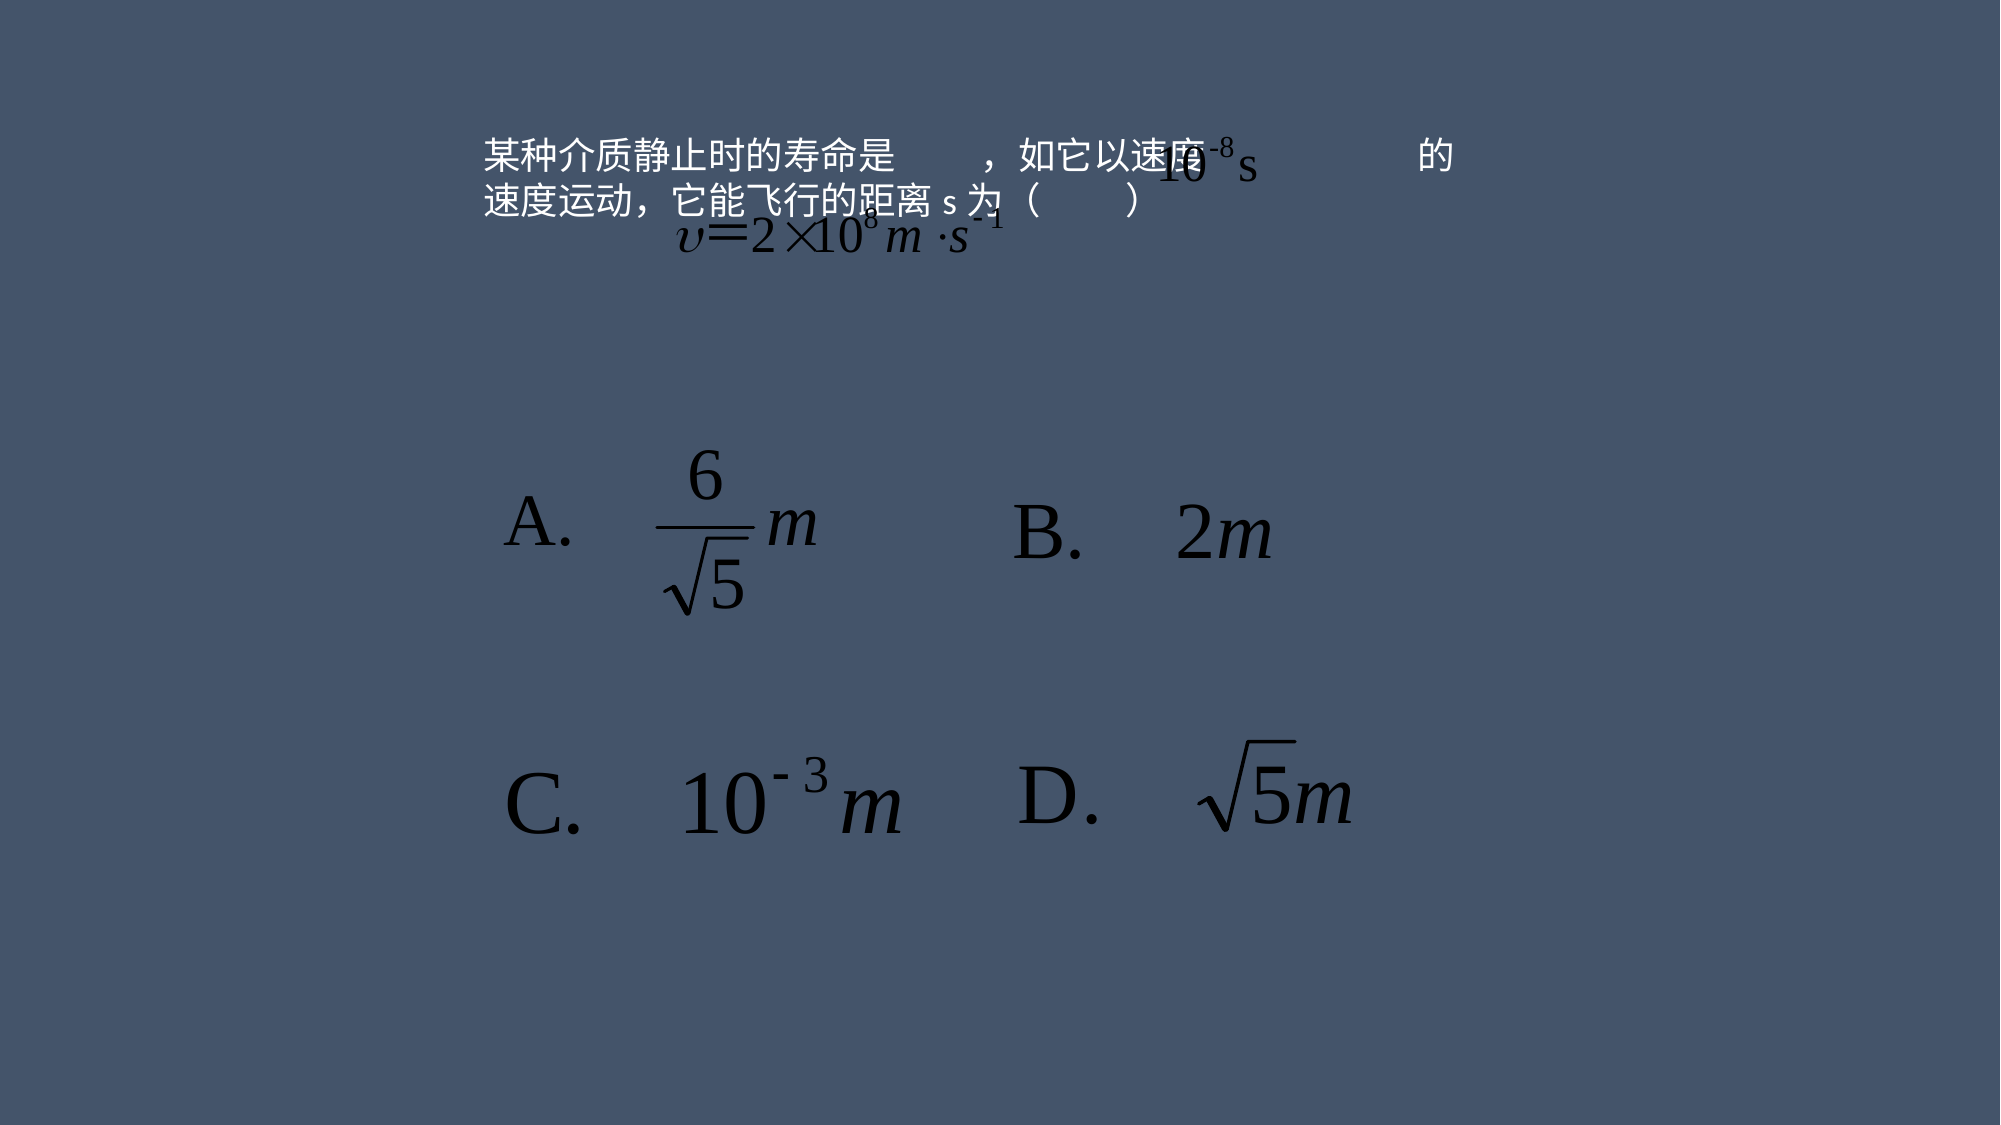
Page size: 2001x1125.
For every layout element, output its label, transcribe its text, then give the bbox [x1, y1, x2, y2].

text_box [492, 428, 835, 632]
text_box 某种介质静止时的寿命是 ，如它以速度 的速度运动，它能飞行的距离s为（ ） [468, 124, 1497, 230]
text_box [492, 704, 921, 894]
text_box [1153, 124, 1266, 195]
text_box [670, 195, 1012, 266]
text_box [1004, 701, 1367, 881]
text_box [1000, 444, 1288, 613]
